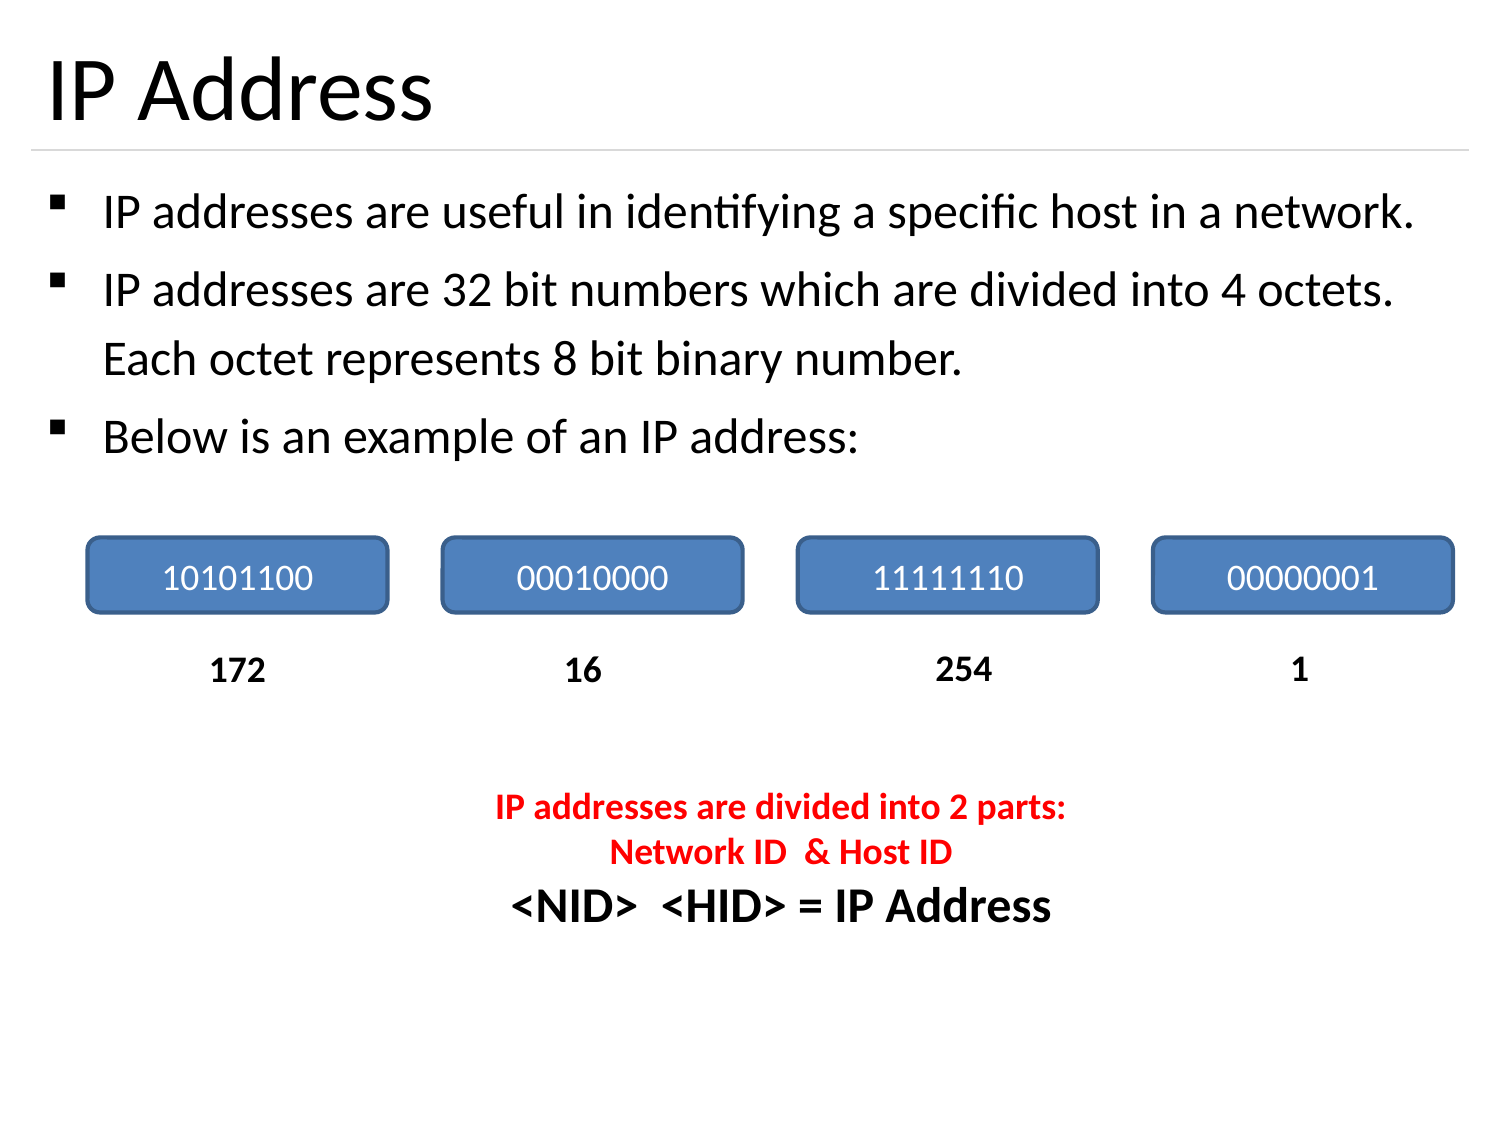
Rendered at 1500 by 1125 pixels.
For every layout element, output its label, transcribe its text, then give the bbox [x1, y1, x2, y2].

title IP Address [31, 17, 1469, 150]
text_box 16 [549, 637, 617, 698]
text_box 00000001 [1150, 535, 1456, 615]
text_box IP addresses are divided into 2 parts: Network ID & Host ID <NID> <HID> = IP Address [125, 774, 1438, 940]
text_box 10101100 [85, 535, 390, 615]
text_box 11111110 [795, 535, 1100, 615]
text_box 172 [194, 637, 281, 698]
text_box 00010000 [440, 535, 745, 615]
list IP addresses are useful in identifying a specific host in a network. IP addresses are 32 bit numbers which are divided into 4 octets. Each octet represents 8 bit binary number. Below is an example of an IP address: [31, 162, 1469, 1038]
text_box 254 [920, 636, 1008, 697]
text_box 1 [1275, 636, 1325, 697]
